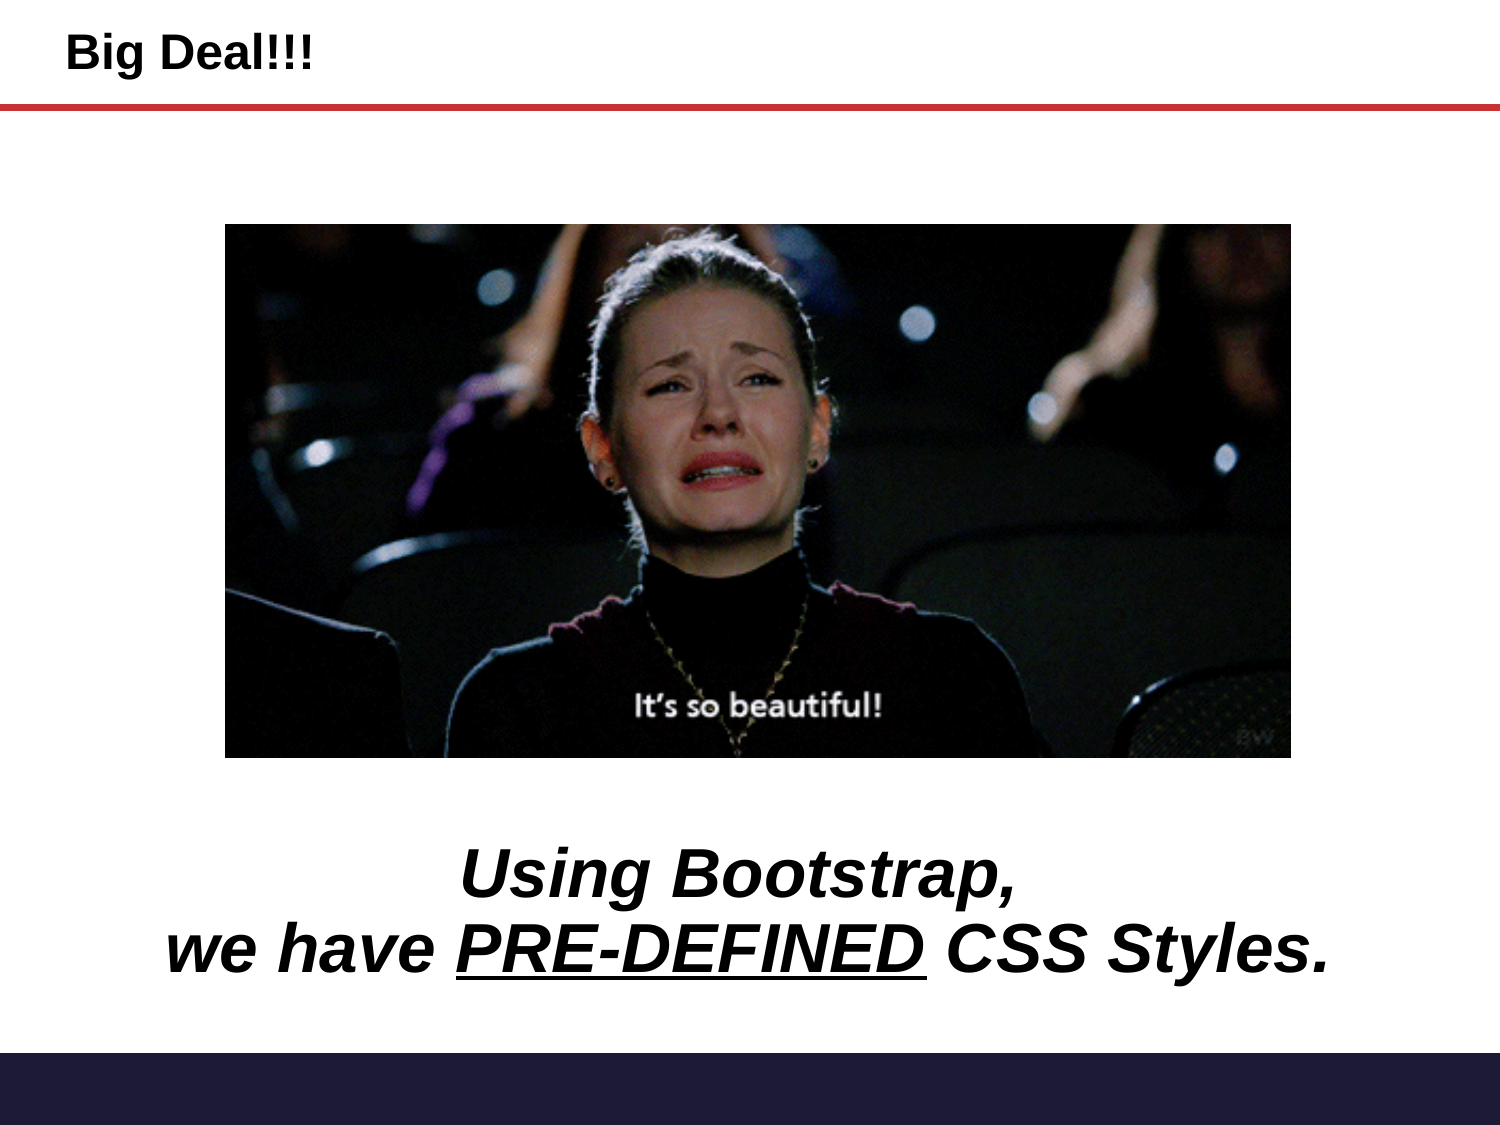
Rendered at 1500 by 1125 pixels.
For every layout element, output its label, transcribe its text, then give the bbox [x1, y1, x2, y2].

text_box Using Bootstrap, we have PRE-DEFINED CSS Styles. [50, 825, 1448, 1000]
picture [224, 224, 1291, 758]
title Big Deal!!! [50, 0, 948, 108]
